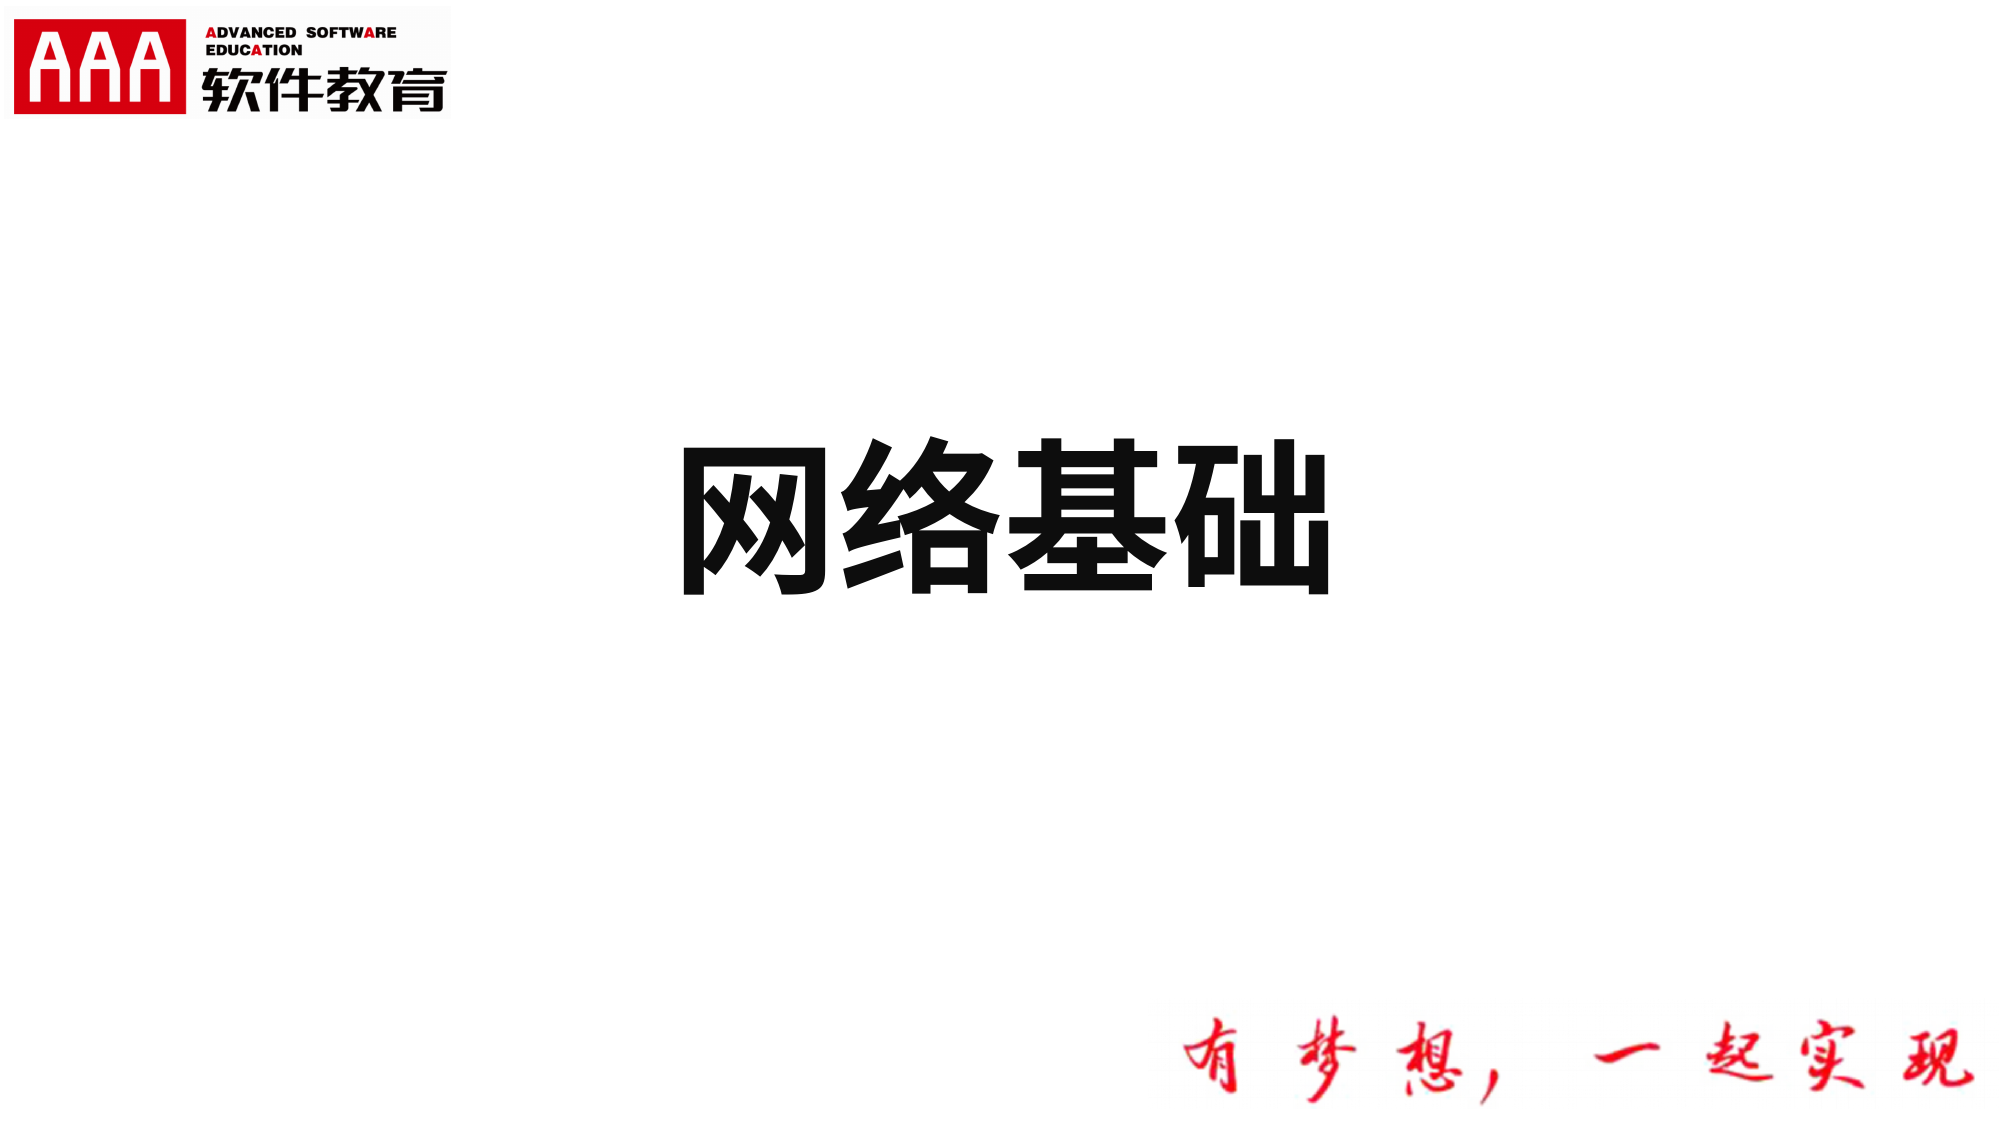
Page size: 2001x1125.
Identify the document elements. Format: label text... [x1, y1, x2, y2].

text_box 网络基础 [656, 406, 1354, 622]
picture [1148, 998, 1999, 1109]
picture [4, 6, 451, 119]
